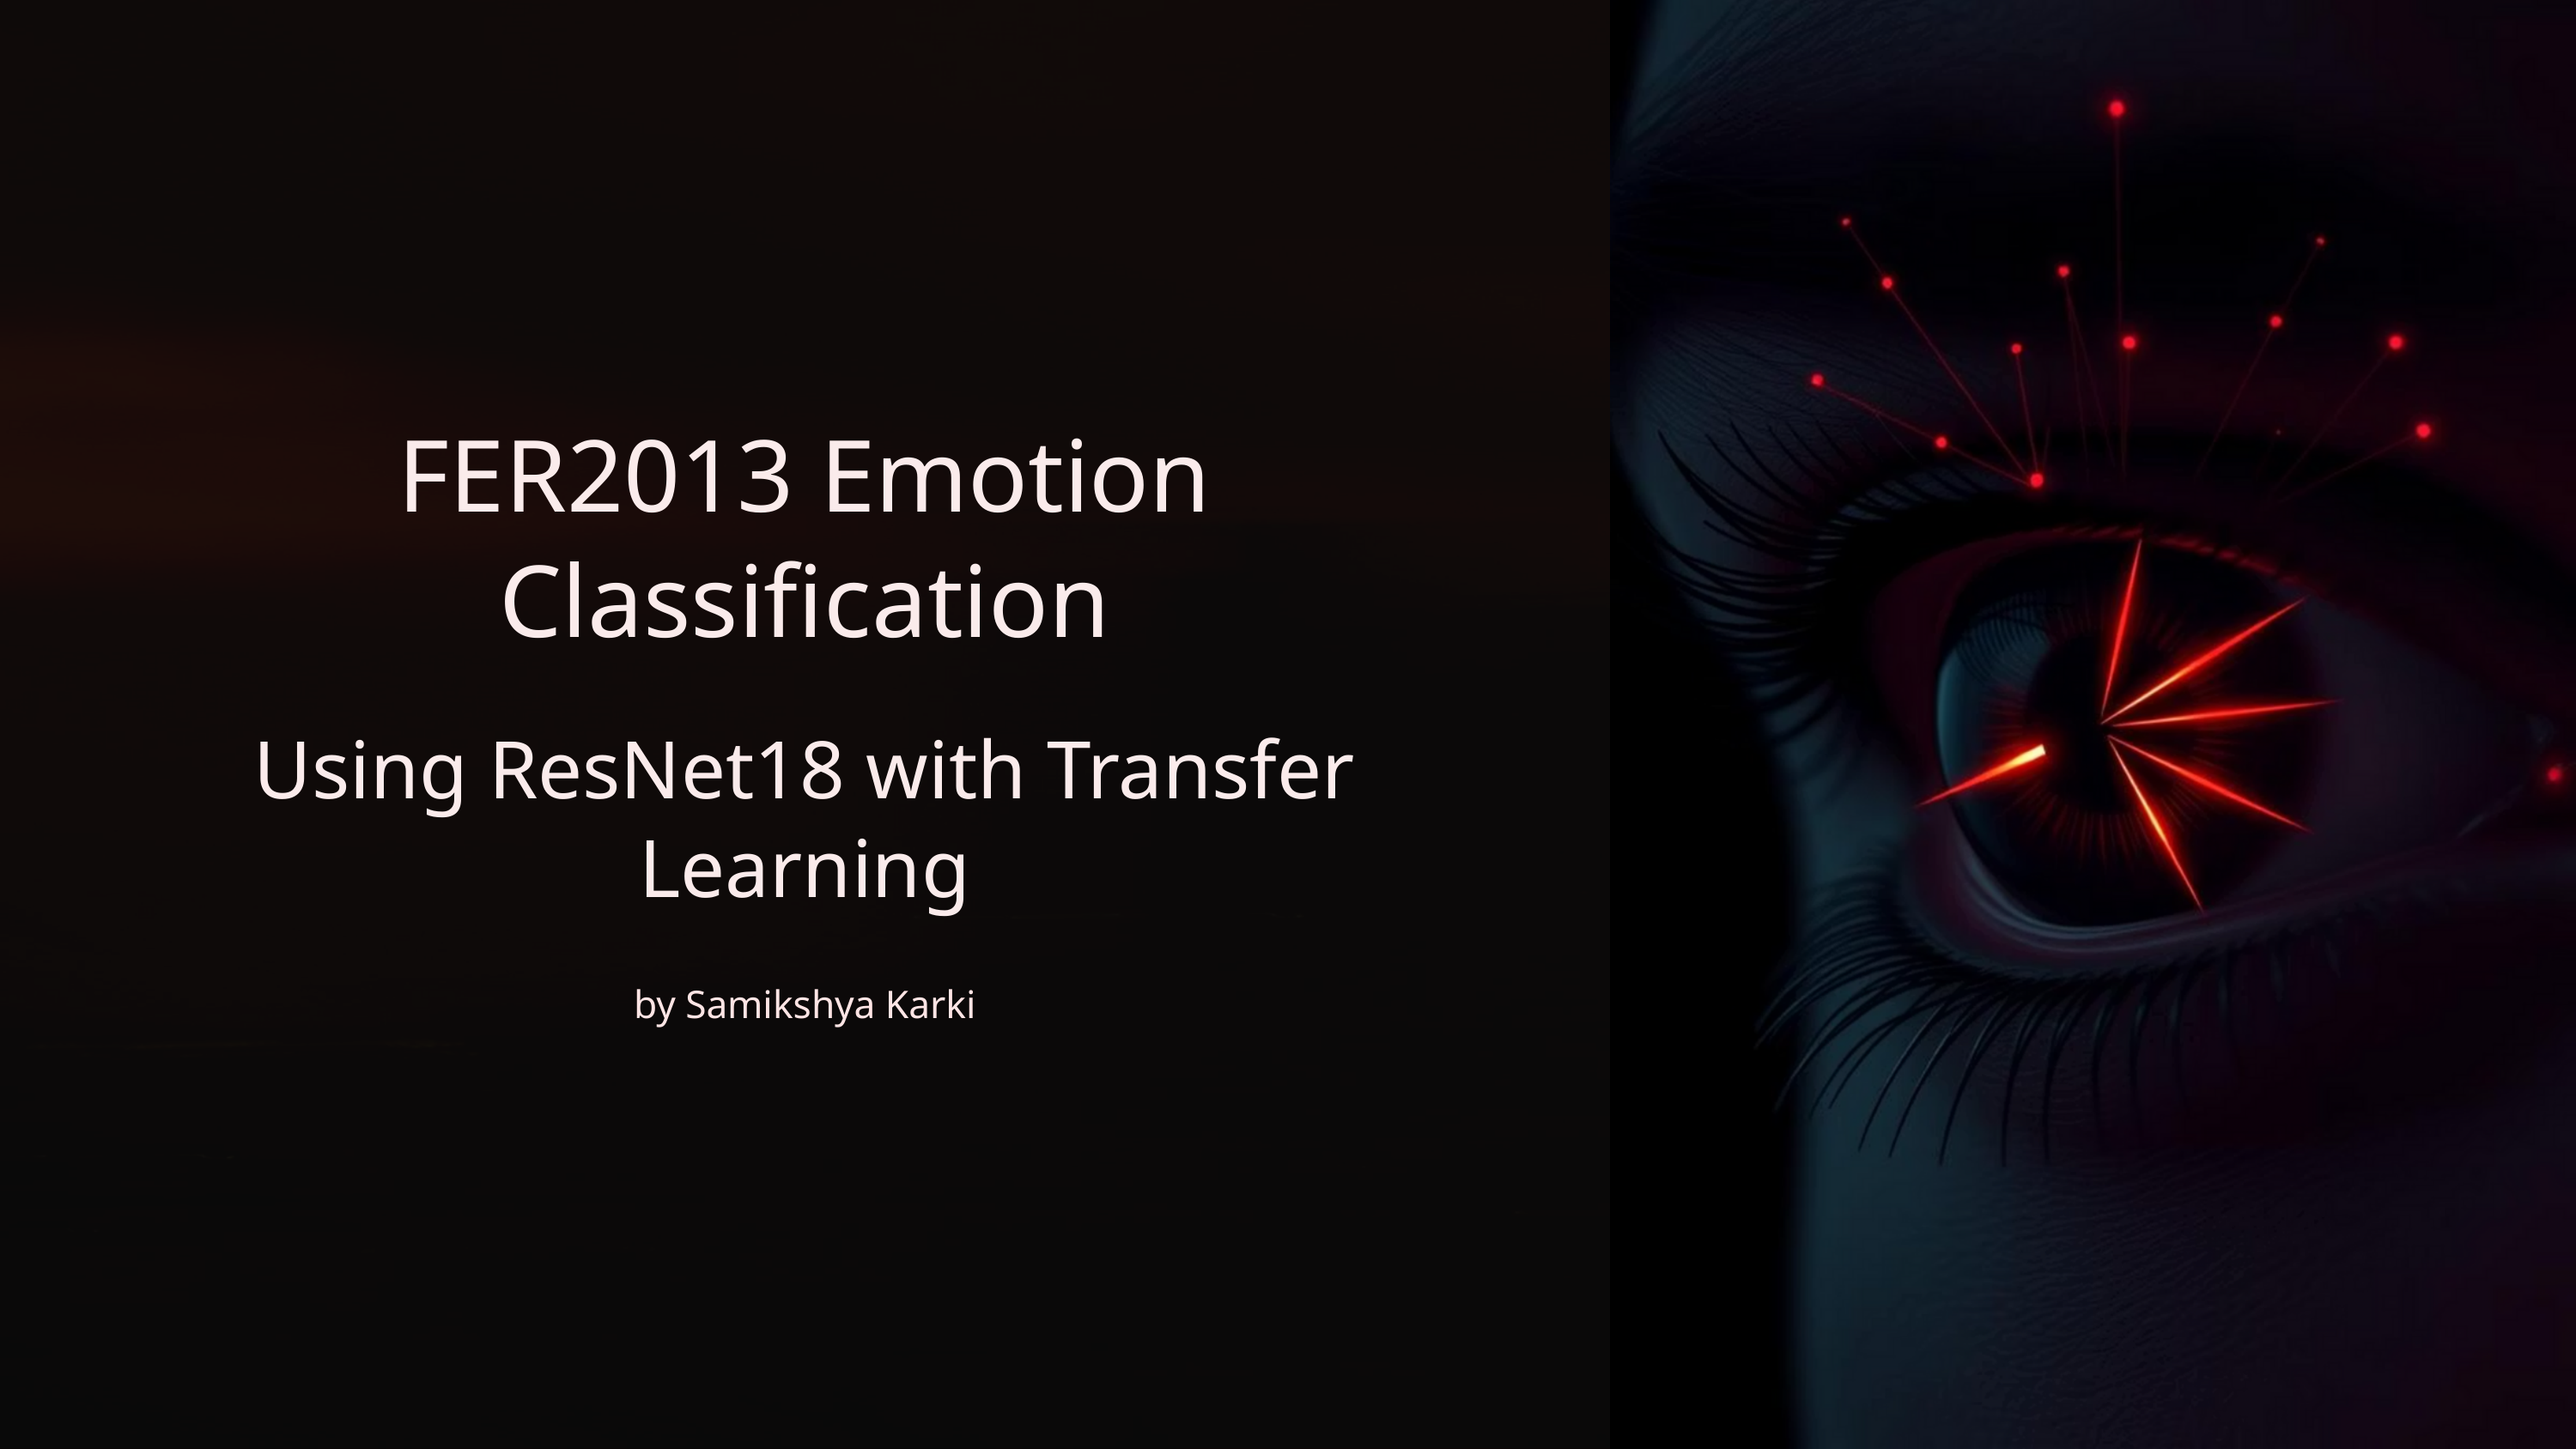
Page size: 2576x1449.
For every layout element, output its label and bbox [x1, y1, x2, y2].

text_box [1609, 0, 2576, 1449]
text_box [0, 0, 1607, 1449]
